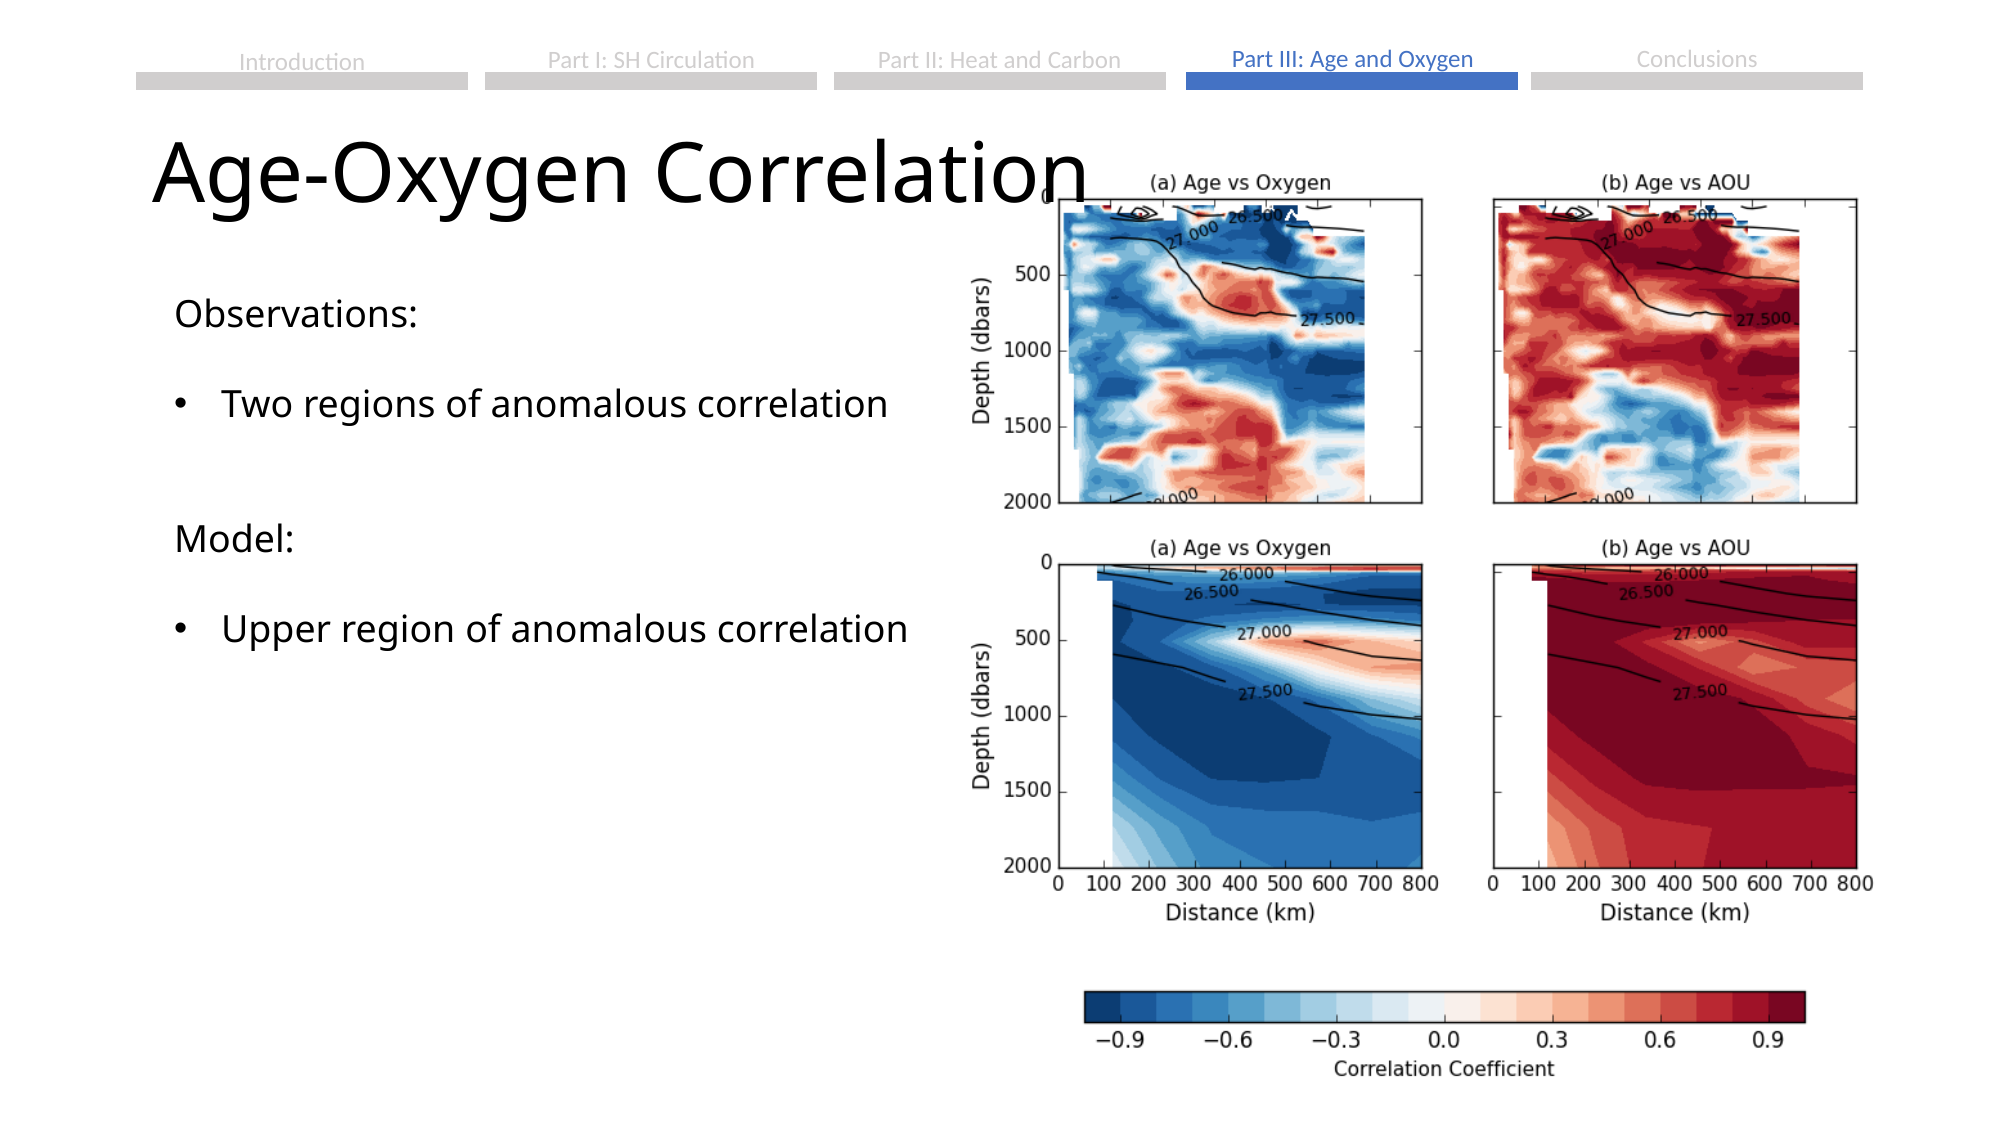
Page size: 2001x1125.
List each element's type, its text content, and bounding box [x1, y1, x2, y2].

picture [930, 96, 1959, 1125]
title Age-Oxygen Correlation [137, 117, 930, 234]
text_box Observations: Two regions of anomalous correlation Model: Upper region of anomalous correlation [159, 282, 930, 658]
